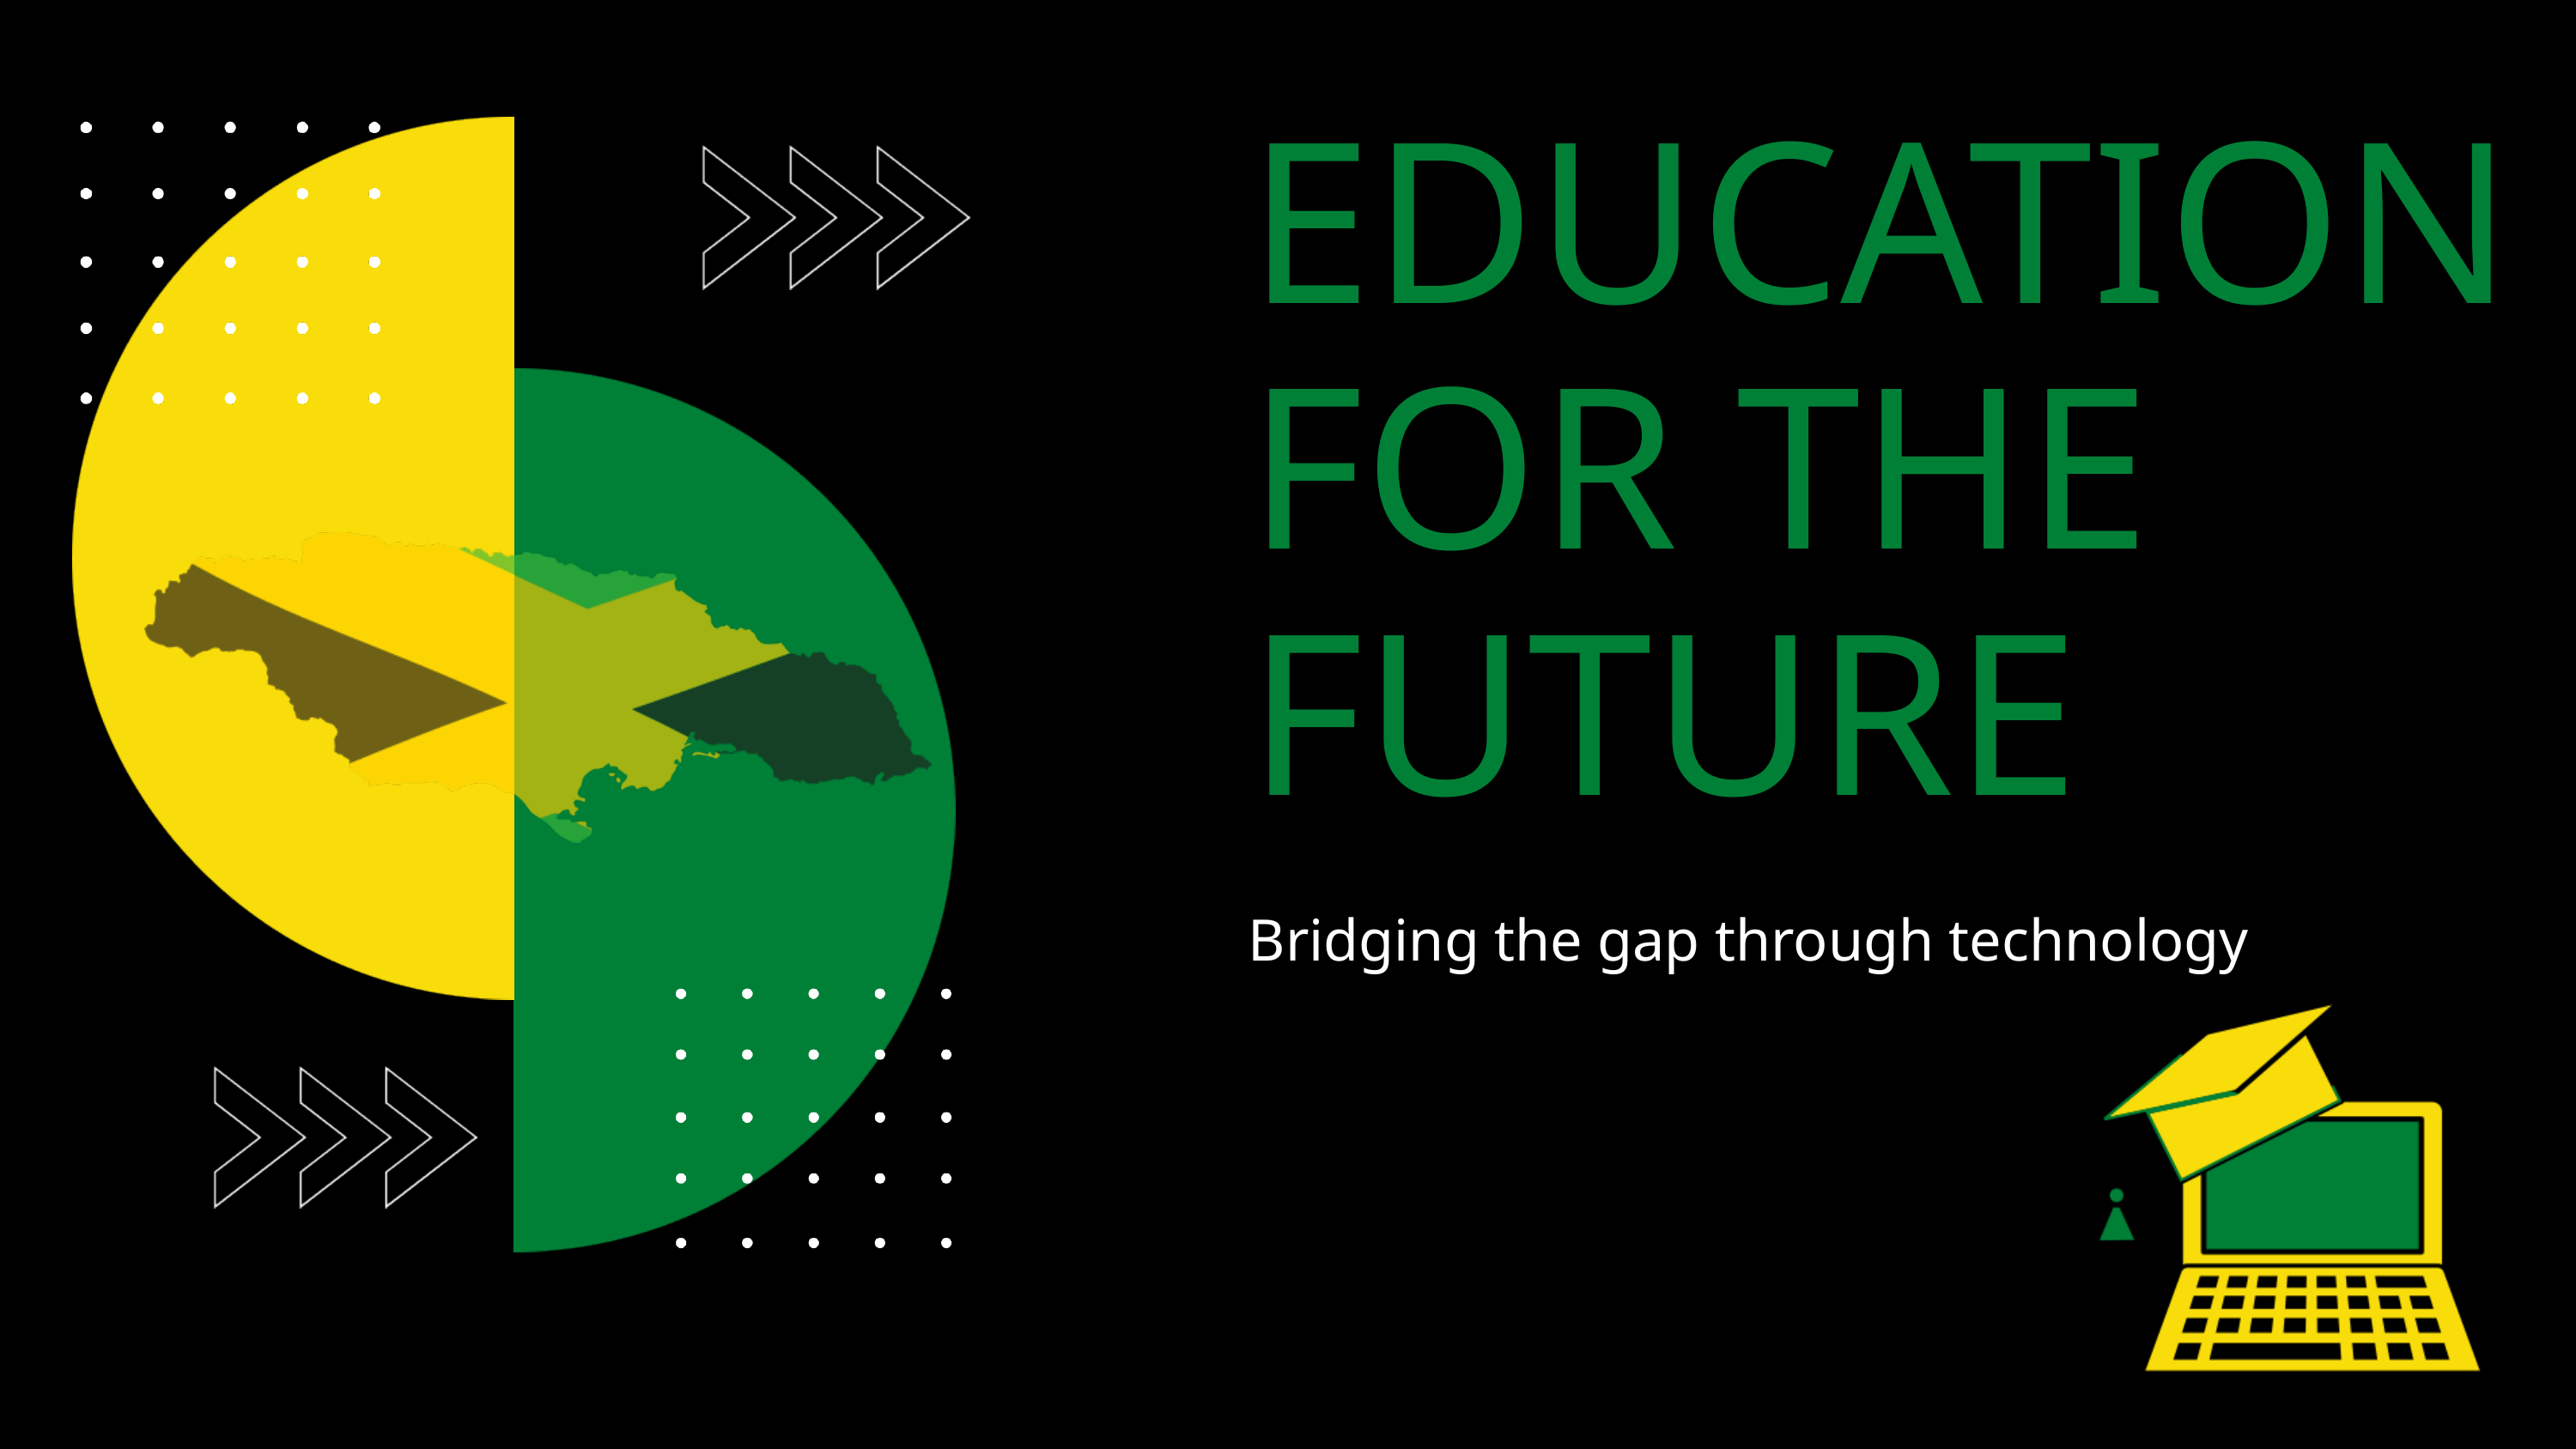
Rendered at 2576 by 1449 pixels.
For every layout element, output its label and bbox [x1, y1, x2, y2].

text_box [1248, 89, 2544, 975]
picture [2092, 999, 2484, 1382]
picture [0, 117, 1176, 1252]
picture [699, 145, 970, 290]
picture [211, 1066, 477, 1209]
